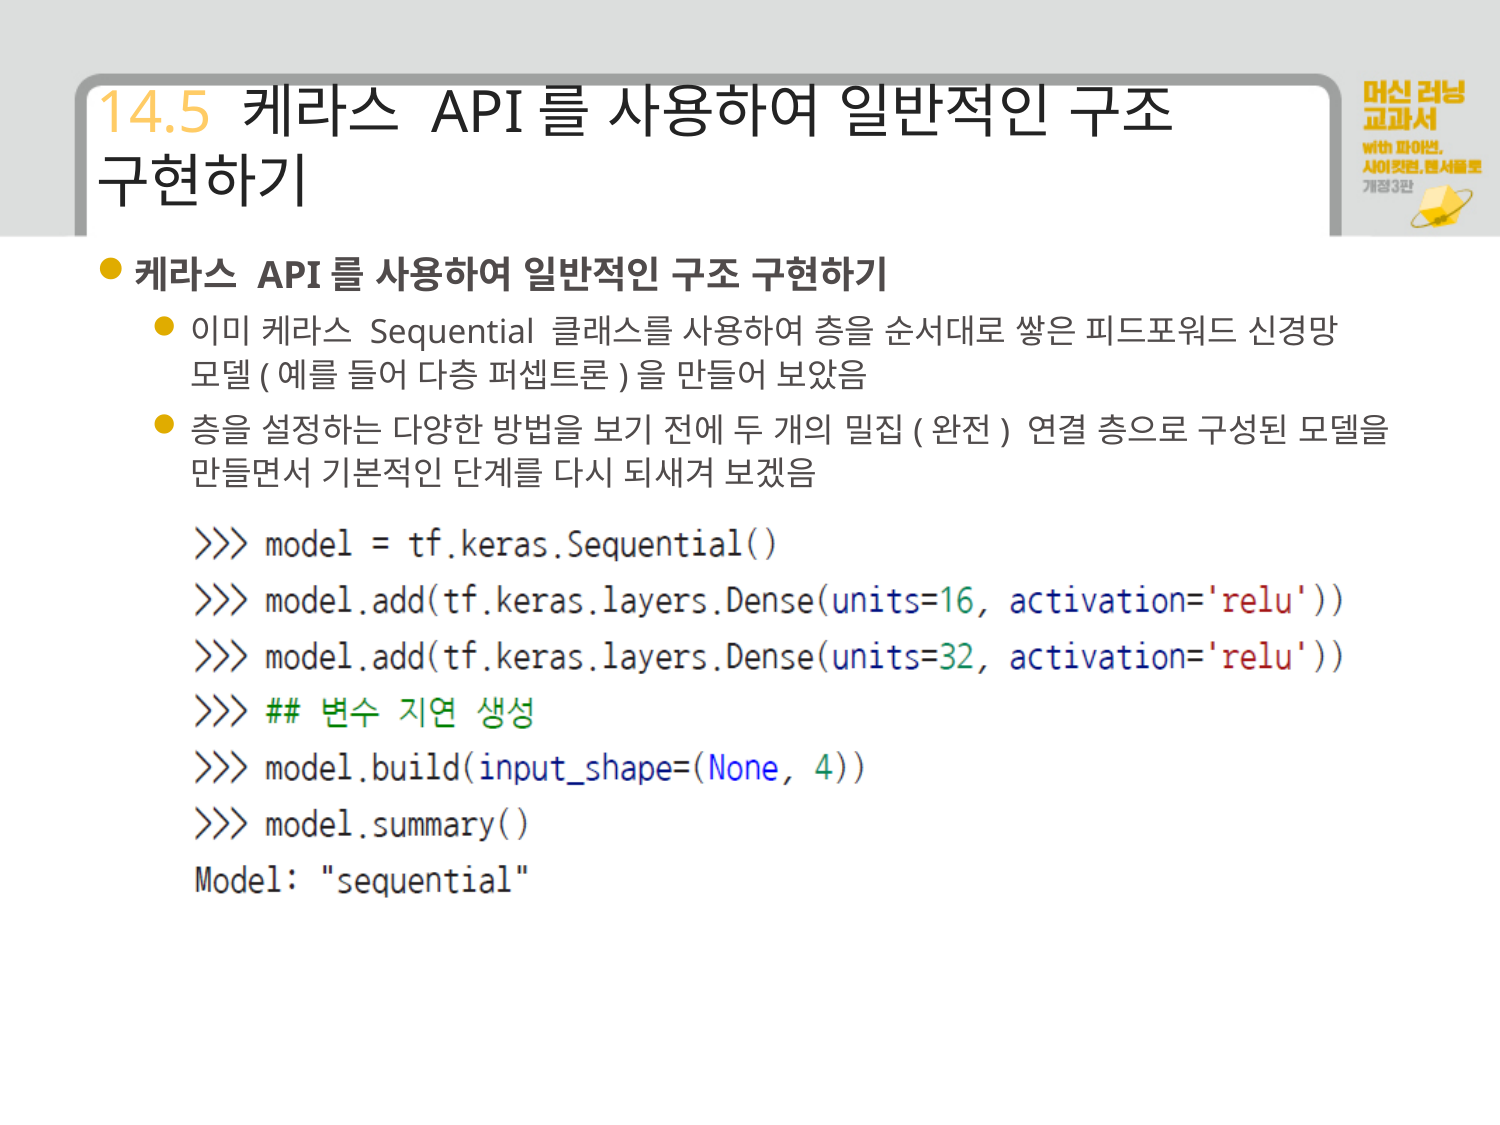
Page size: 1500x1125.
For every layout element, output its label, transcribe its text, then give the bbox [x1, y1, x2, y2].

list 케라스 API를 사용하여 일반적인 구조 구현하기 이미 케라스 Sequential 클래스를 사용하여 층을 순서대로 쌓은 피드포워드 신경망 모델(예를 들어 다층 퍼셉트론)을 만들어 보았음 층을 설정하는 다양한 방법을 보기 전에 두 개의 밀집(완전) 연결 층으로 구성된 모델을 만들면서 기본적인 단계를 다시 되새겨 보겠음 [81, 239, 1412, 1054]
picture [0, 0, 1500, 1125]
title 14.5 케라스 API를 사용하여 일반적인 구조 구현하기 [81, 90, 1412, 222]
